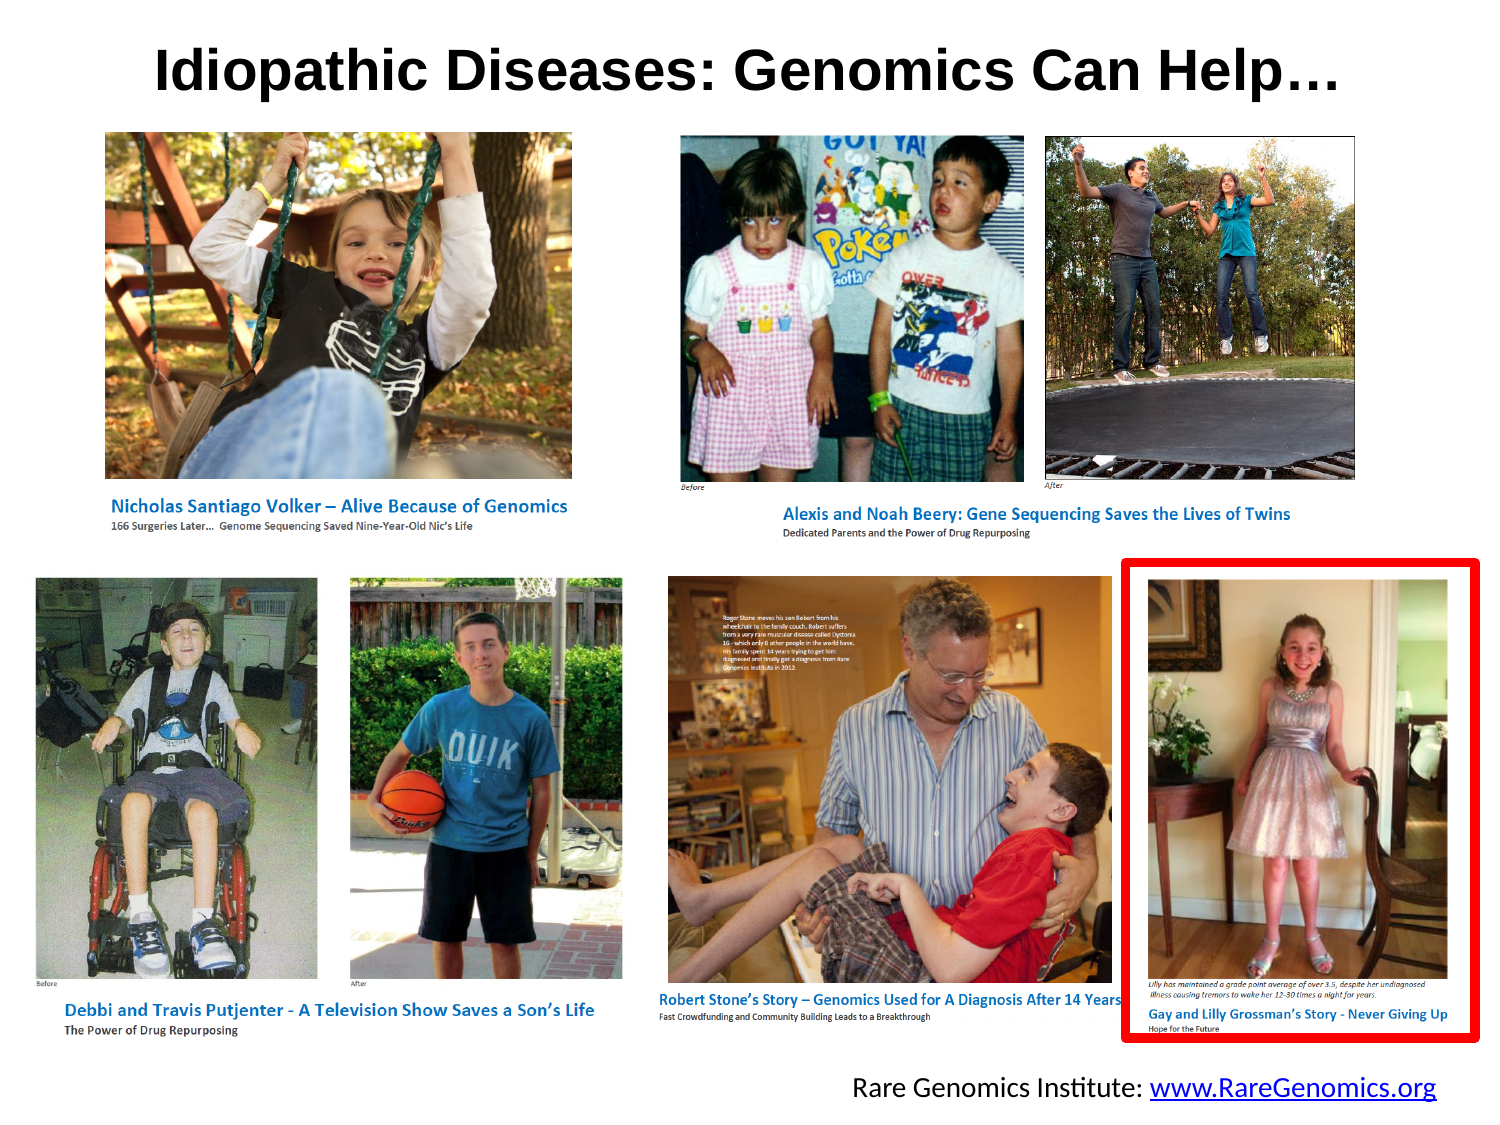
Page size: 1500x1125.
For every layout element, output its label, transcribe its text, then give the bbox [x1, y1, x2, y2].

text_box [29, 572, 629, 1039]
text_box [104, 132, 572, 536]
text_box [1123, 560, 1477, 1040]
text_box Rare Genomics Institute: www.RareGenomics.org [837, 1060, 1475, 1111]
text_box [672, 127, 1361, 540]
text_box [1141, 572, 1451, 1035]
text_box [654, 575, 1126, 1023]
text_box Idiopathic Diseases: Genomics Can Help… [139, 24, 1359, 110]
